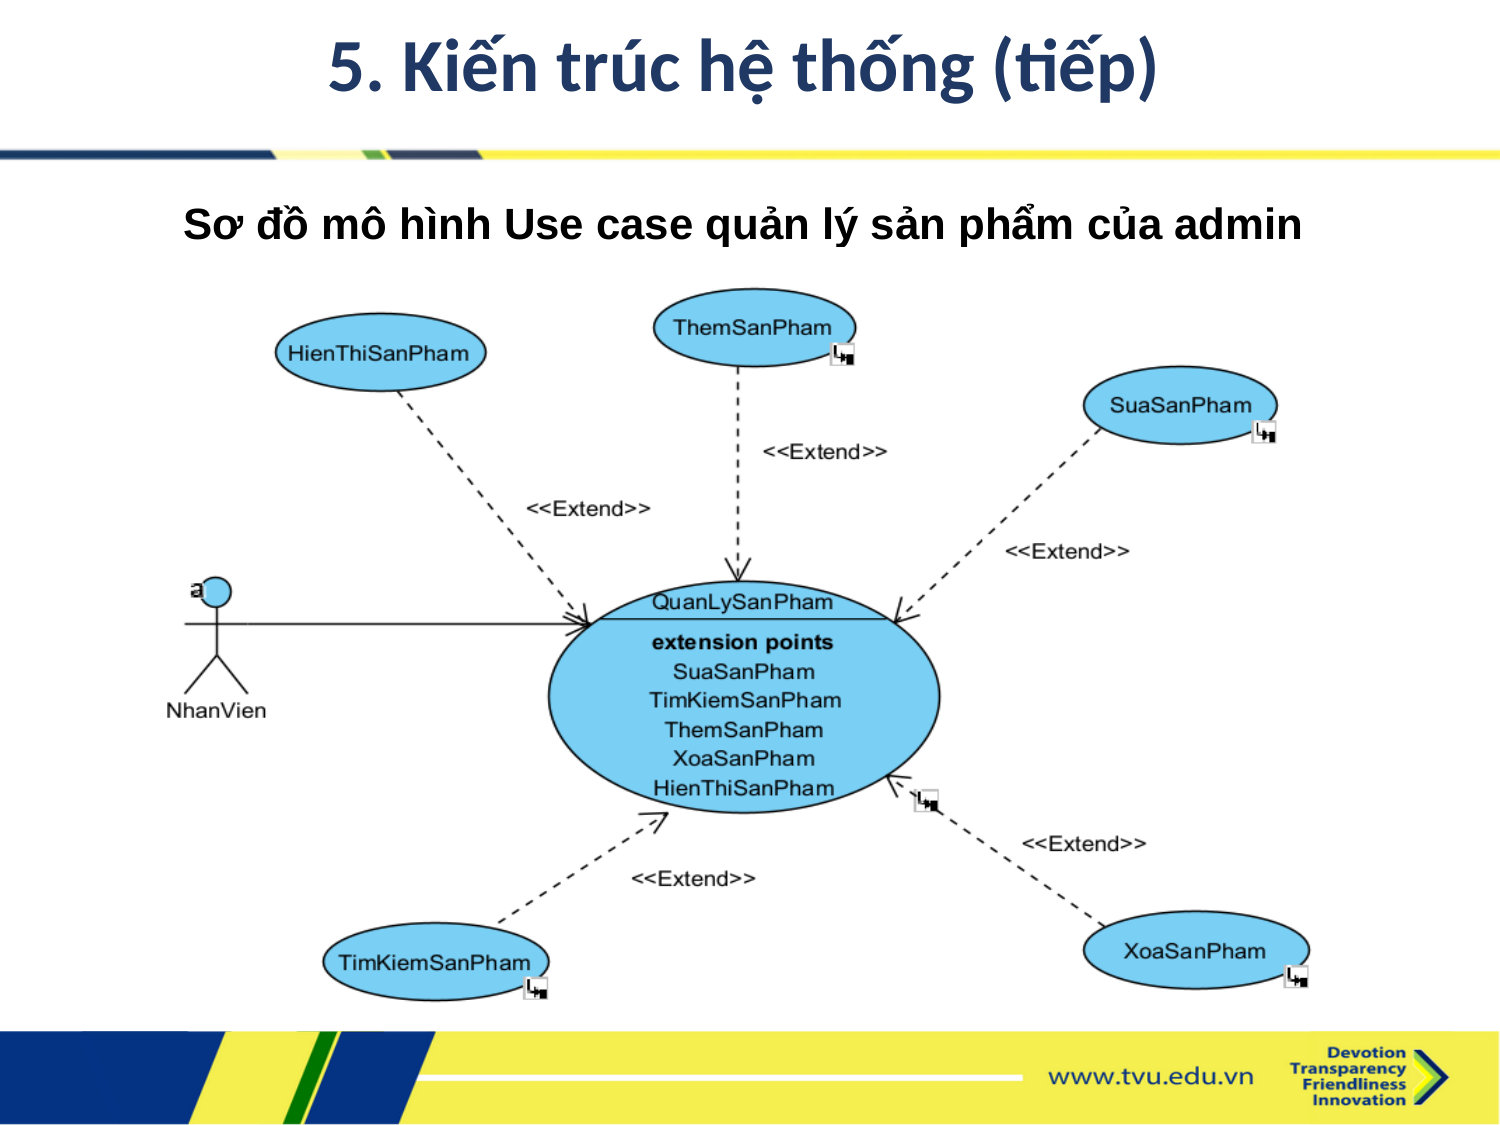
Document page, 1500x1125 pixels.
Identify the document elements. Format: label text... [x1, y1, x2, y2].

title 5. Kiến trúc hệ thống (tiếp) [312, 62, 1188, 162]
picture [0, 1031, 1500, 1125]
text_box Sơ đồ mô hình Use case quản lý sản phẩm của admin [168, 162, 1332, 247]
picture [1188, 147, 1500, 162]
picture [0, 147, 312, 162]
picture [131, 247, 1369, 1022]
